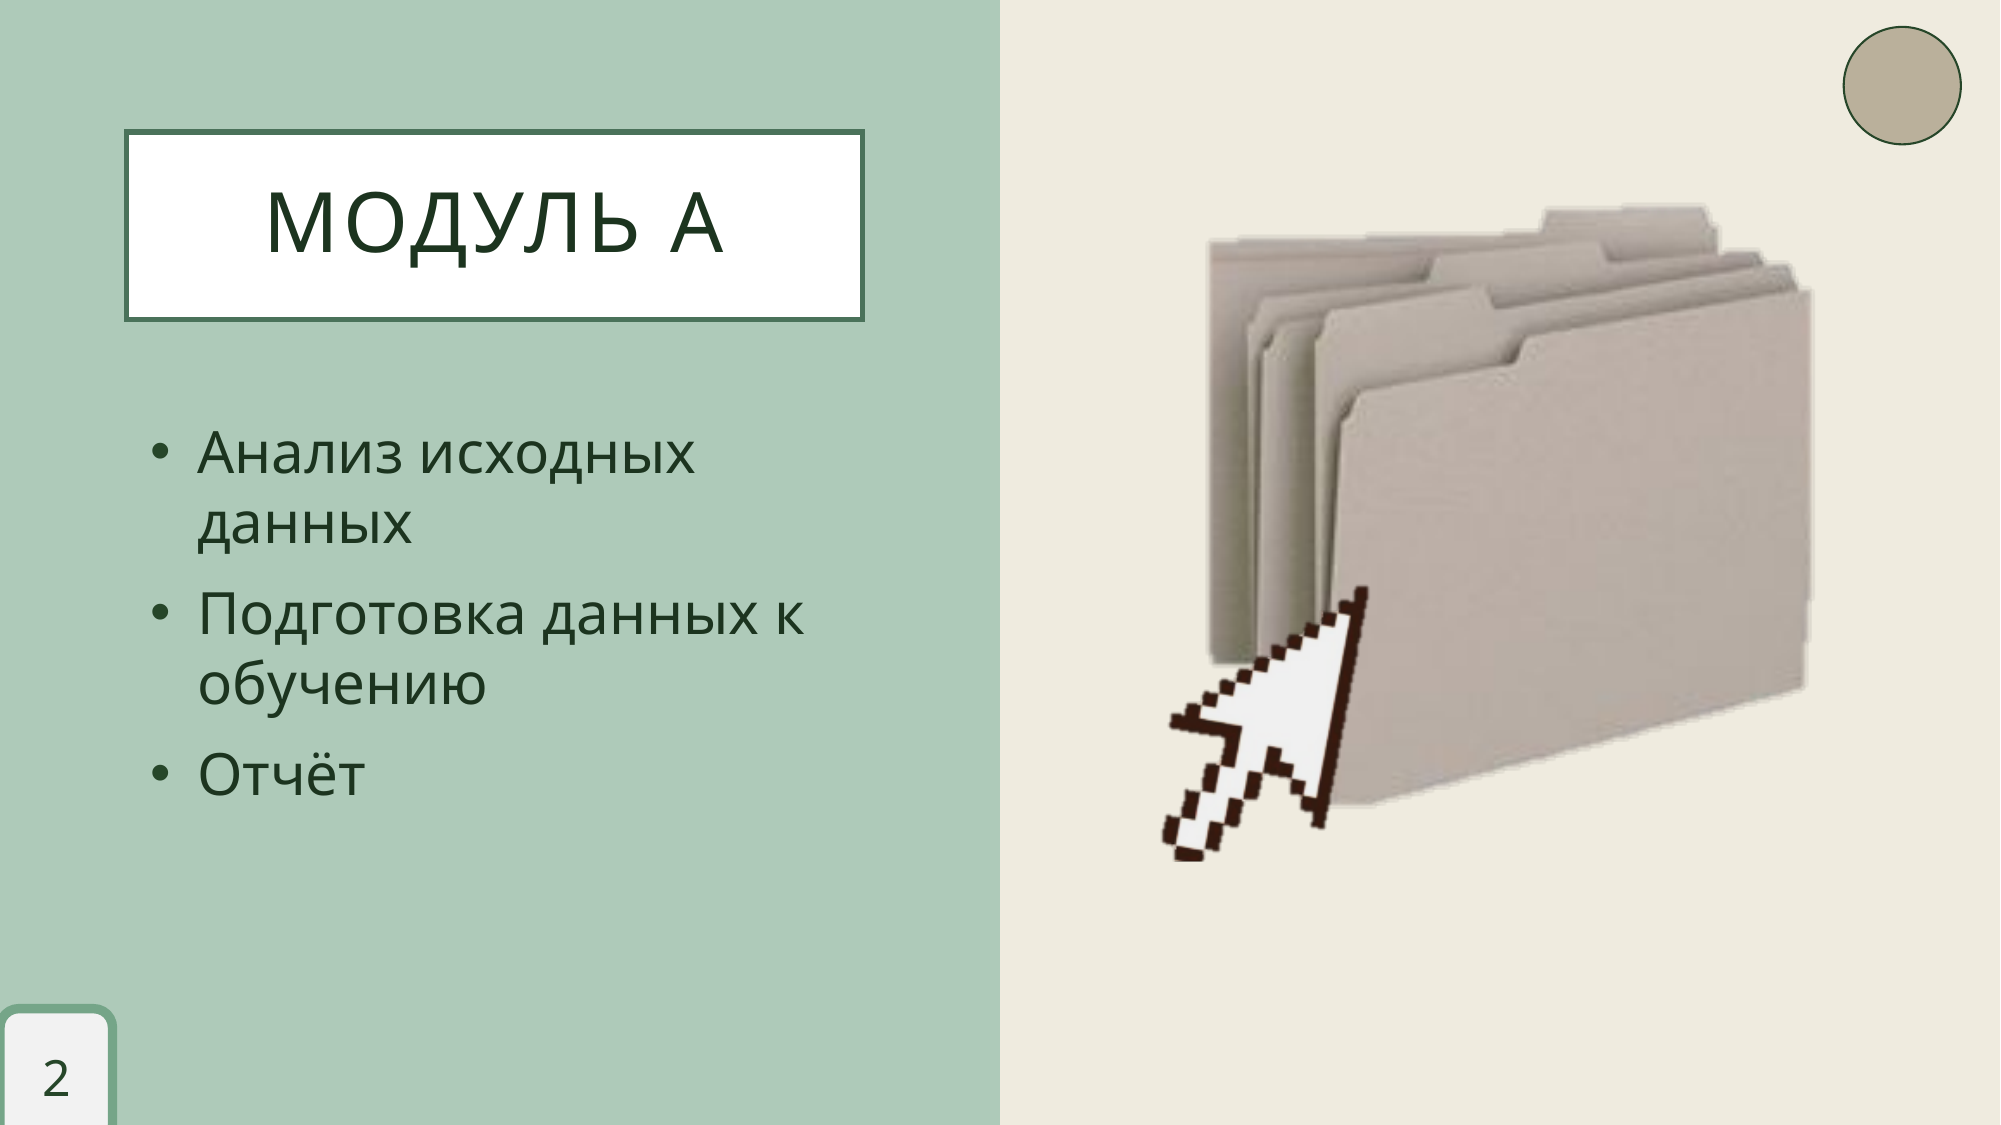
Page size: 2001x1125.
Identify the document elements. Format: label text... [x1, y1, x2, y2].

text_box [1842, 25, 1962, 146]
picture [1137, 131, 1892, 886]
text_box 2 [0, 1007, 114, 1125]
title Модуль а [124, 129, 865, 322]
list Анализ исходных данных Подготовка данных к обучению Отчёт [126, 408, 830, 899]
